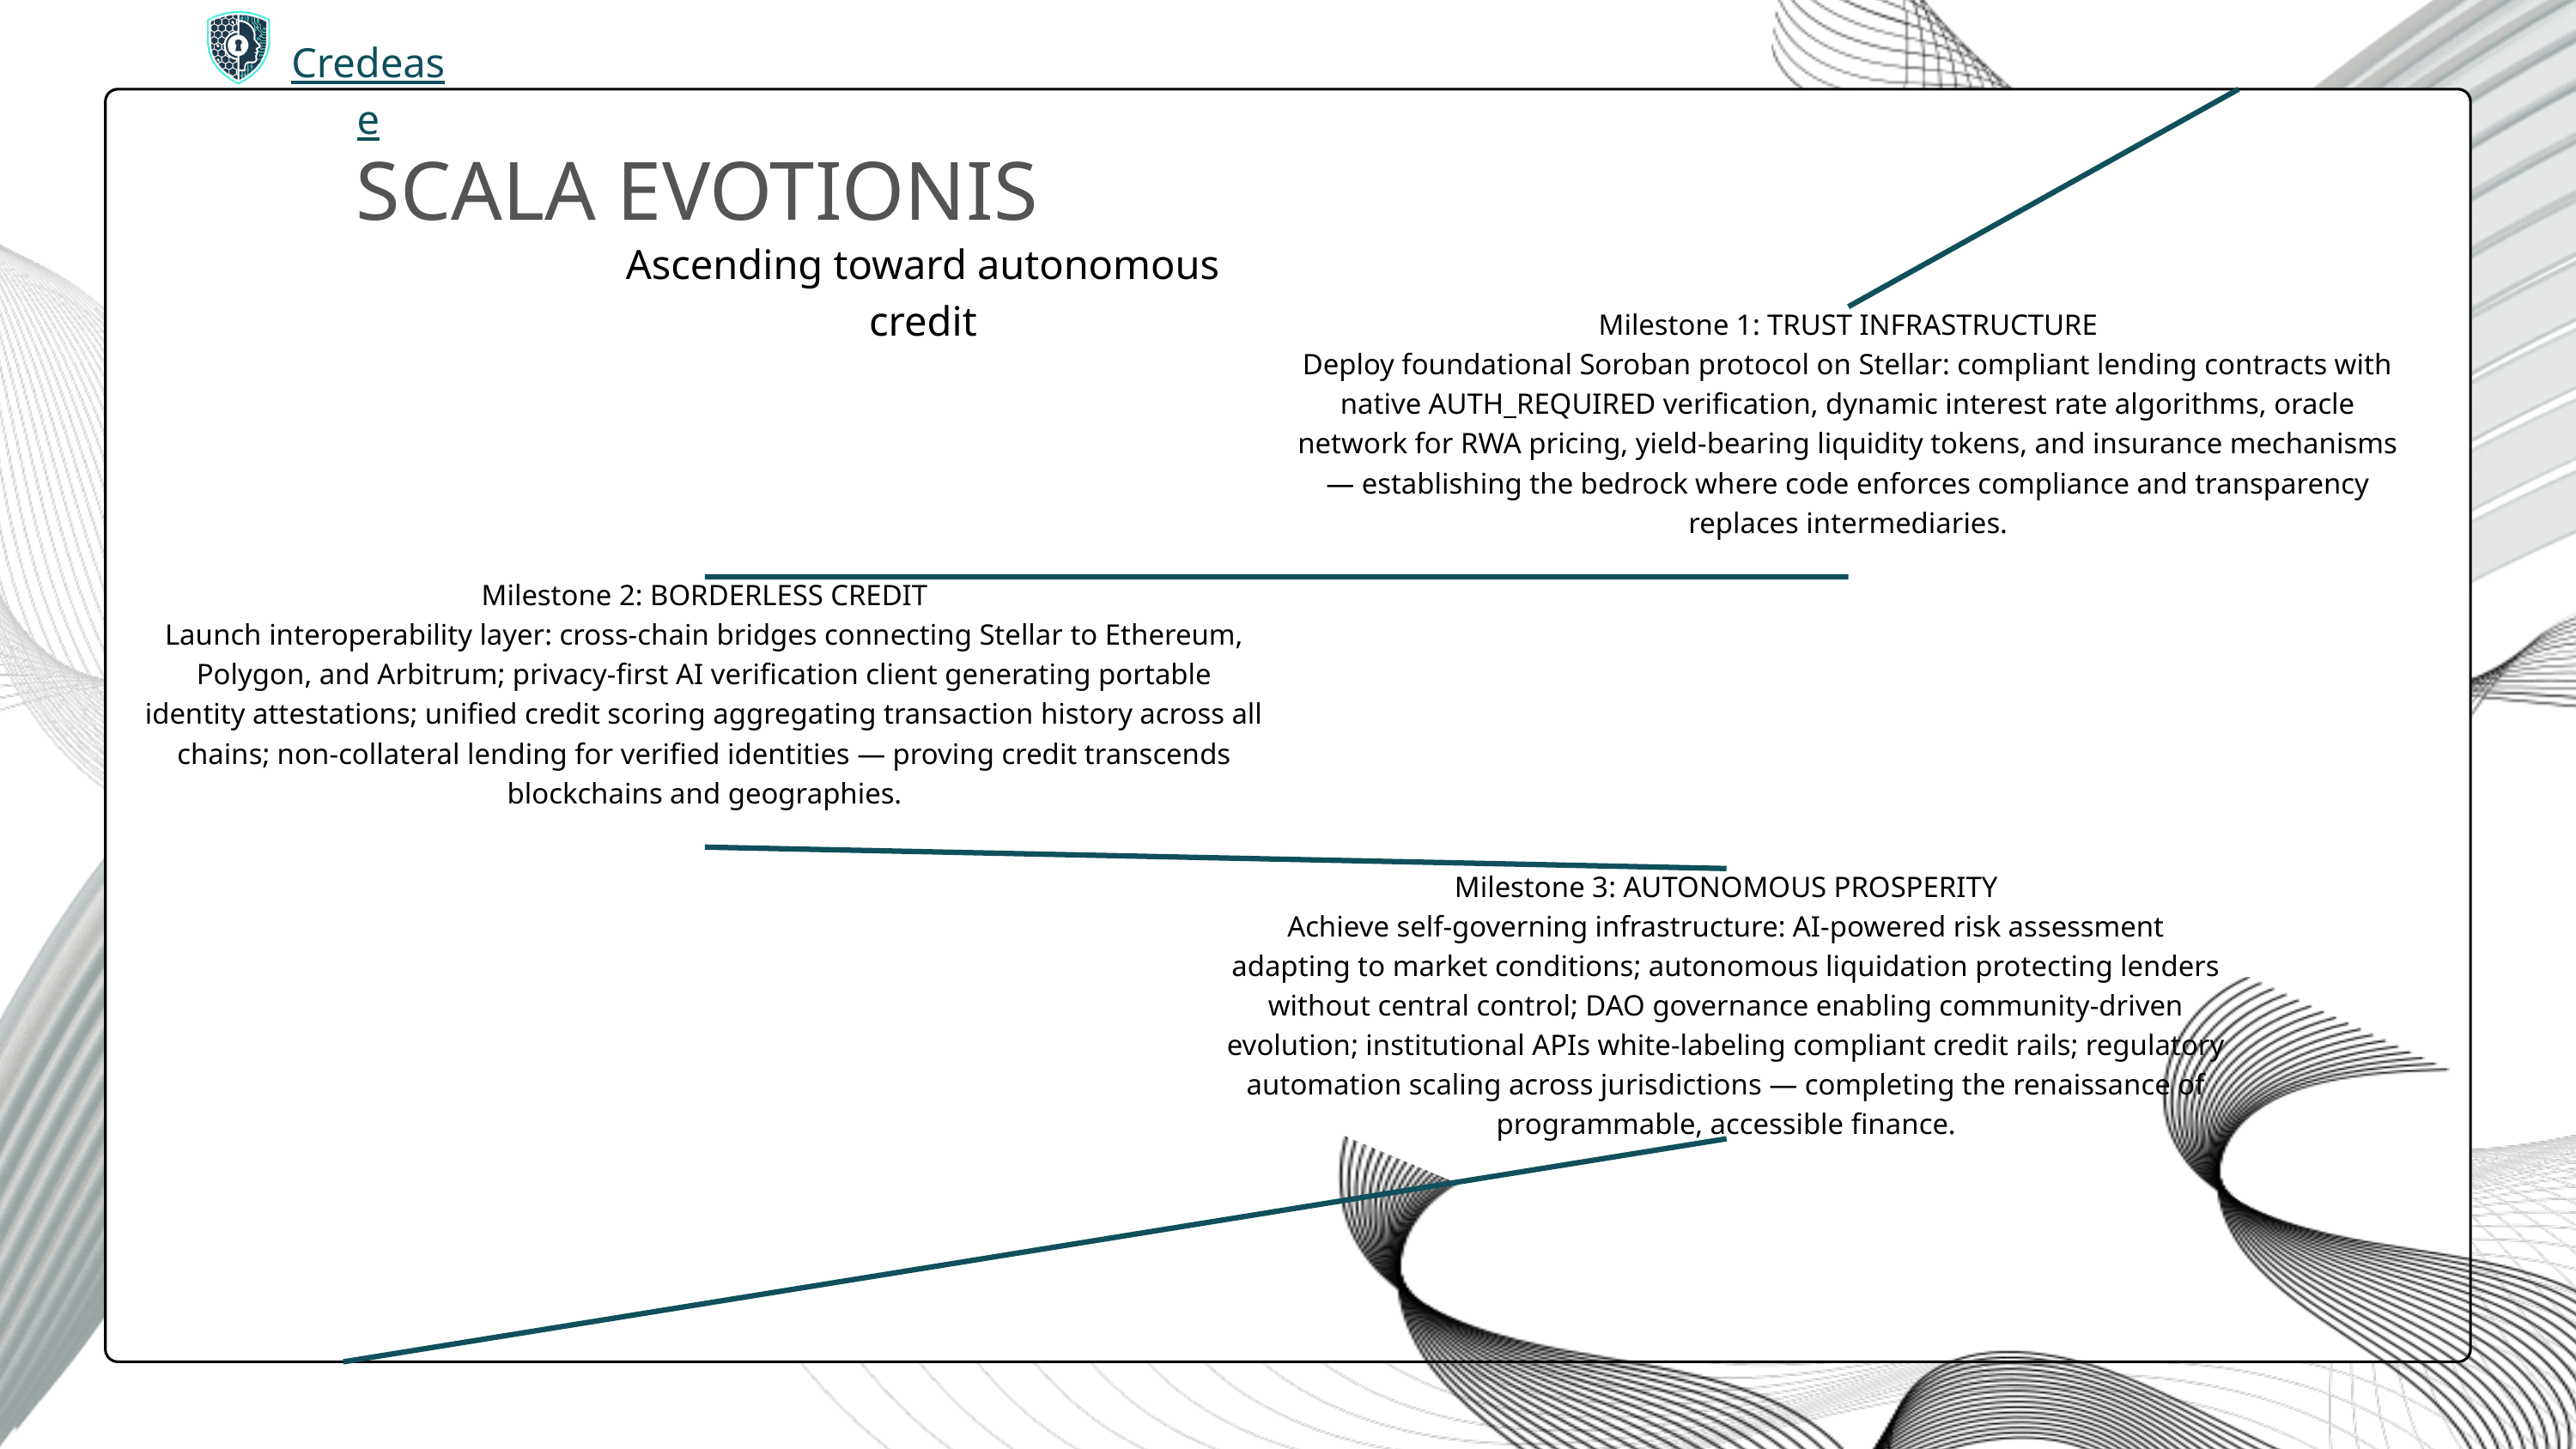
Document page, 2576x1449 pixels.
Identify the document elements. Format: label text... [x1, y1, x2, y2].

text_box [936, 1369, 1878, 1449]
text_box [1844, 977, 2576, 1449]
text_box Credease [289, 29, 447, 87]
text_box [105, 88, 2471, 1362]
text_box [195, 0, 278, 86]
text_box [0, 0, 2576, 1449]
